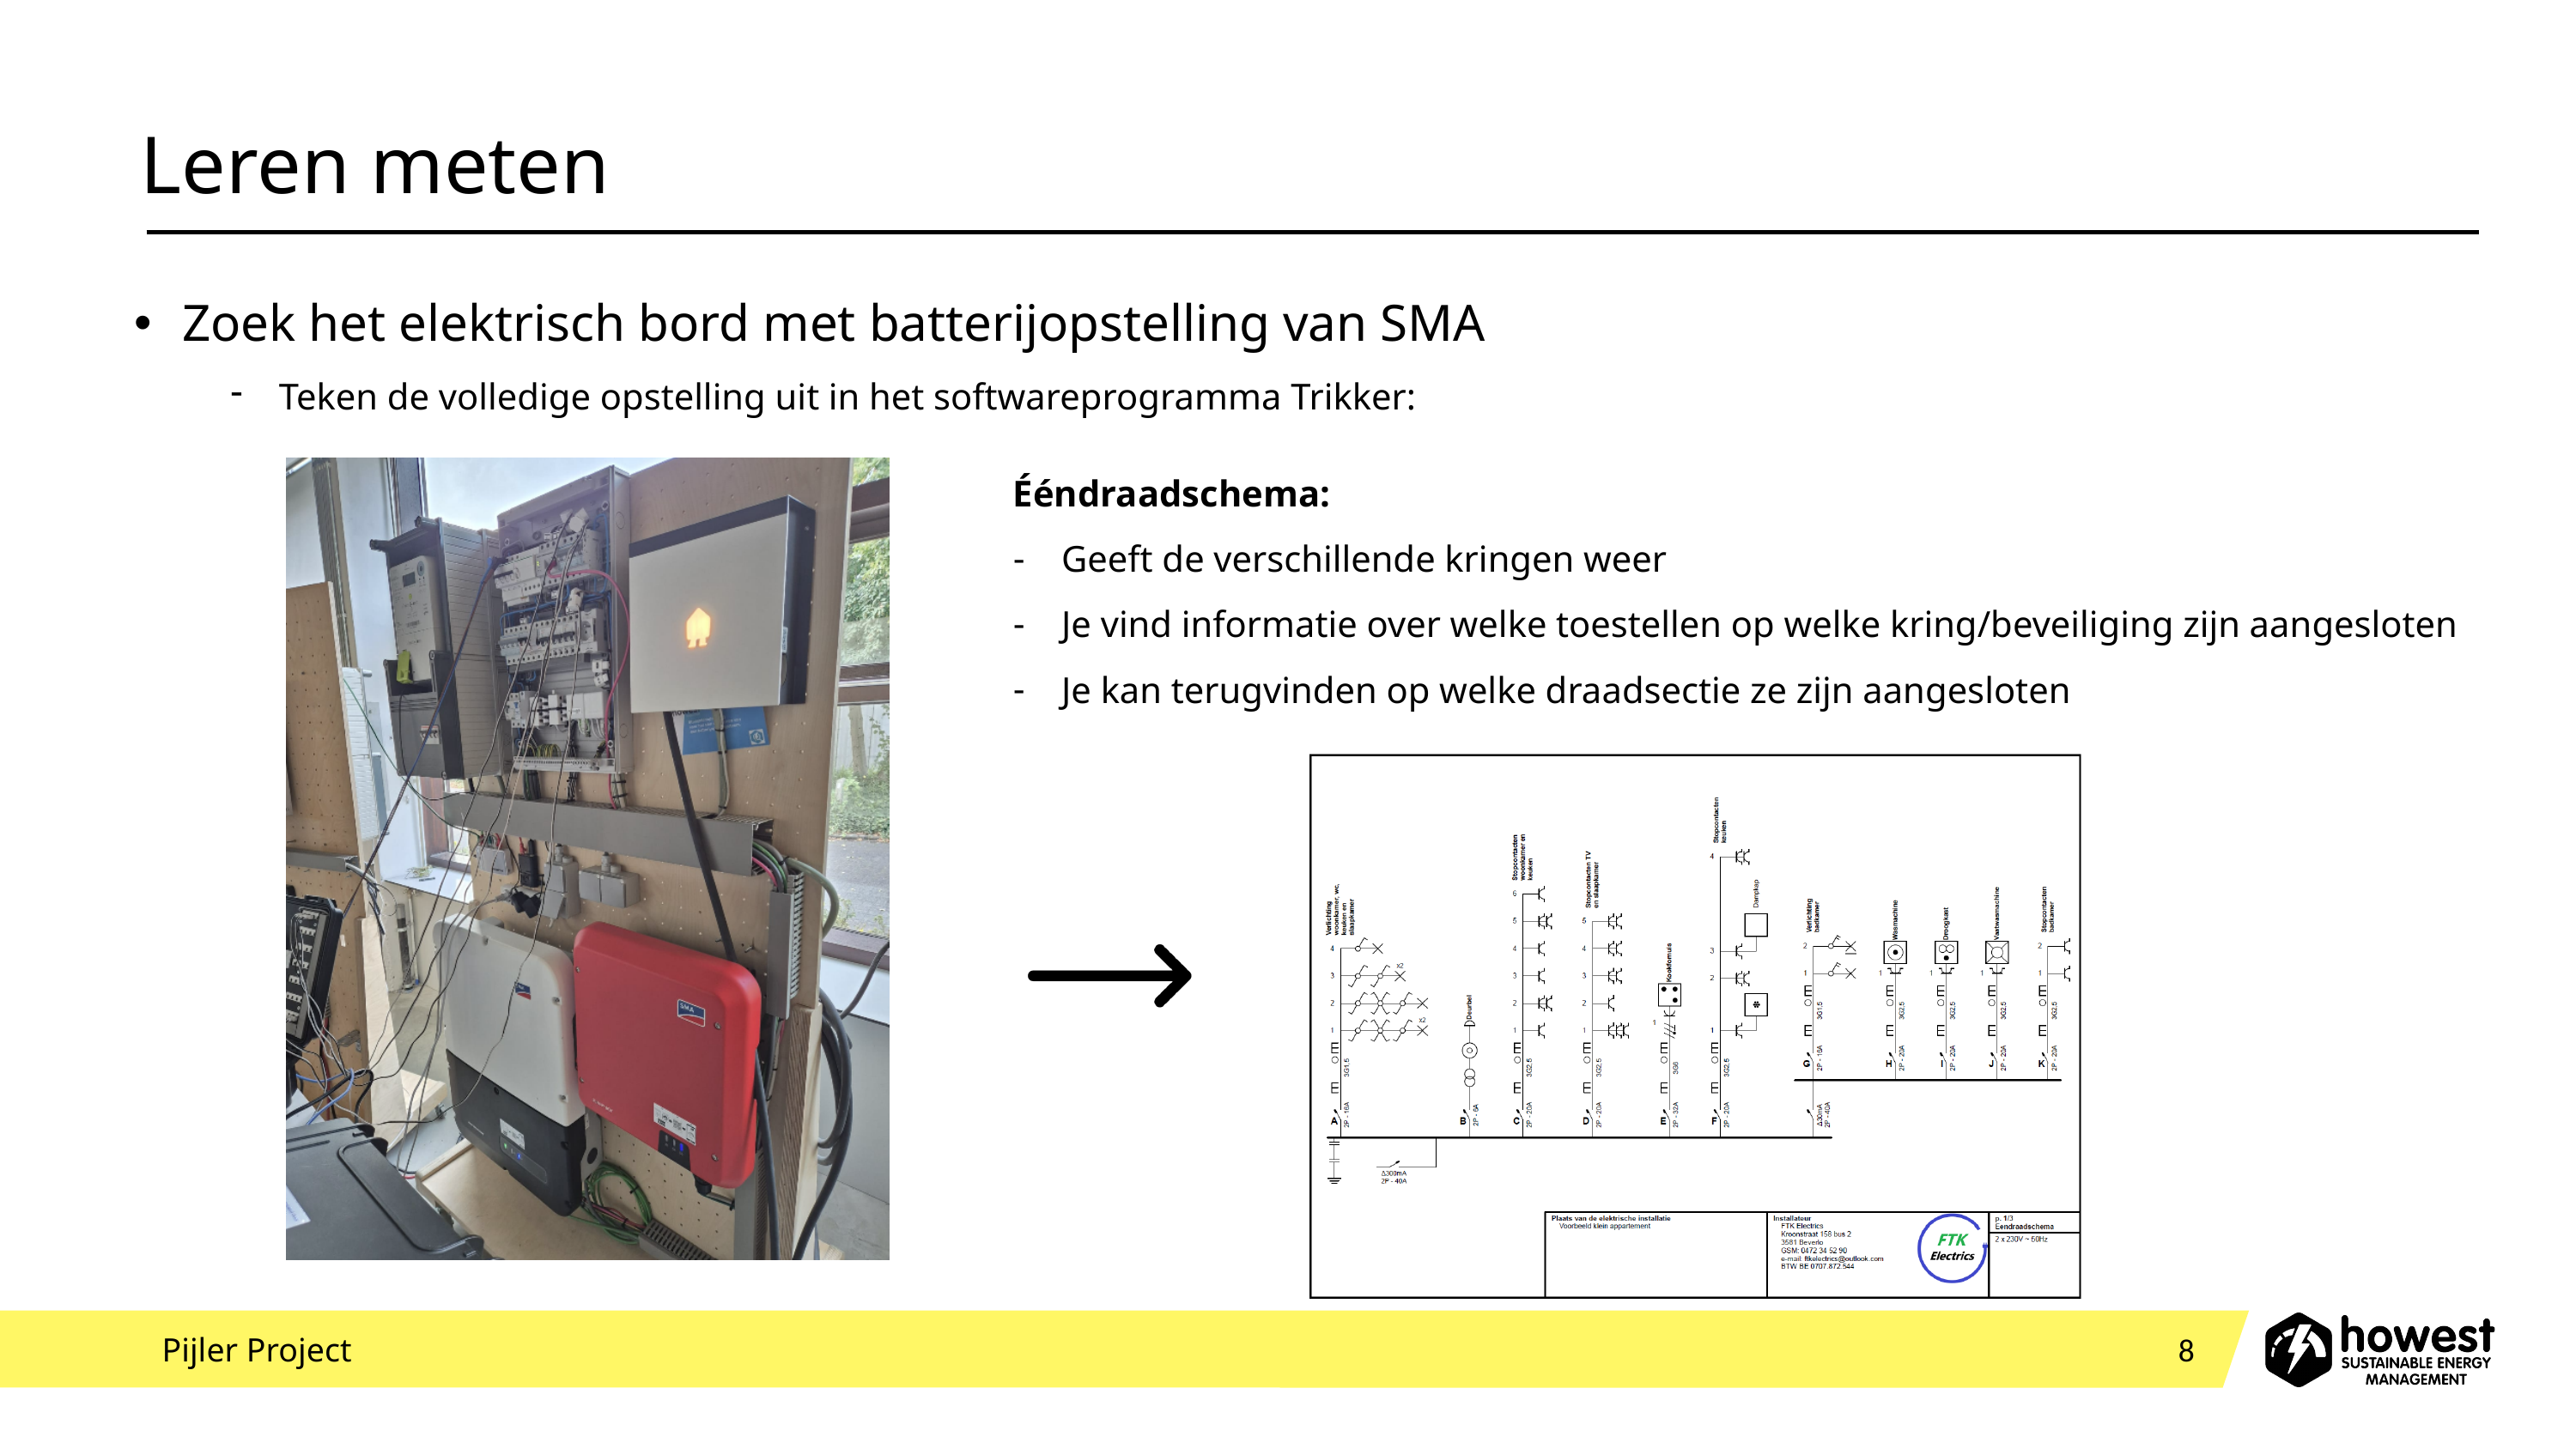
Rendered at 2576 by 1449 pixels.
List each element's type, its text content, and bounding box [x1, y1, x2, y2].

picture [286, 458, 890, 1260]
slide_number 8 [1676, 1310, 2208, 1388]
picture [2265, 1313, 2495, 1387]
text_box [140, 1209, 1967, 1311]
slide_number Pijler Project [149, 1311, 729, 1388]
text_box Zoek het elektrisch bord met batterijopstelling van SMA Teken de volledige opstelling uit in het softwareprogramma Trikker: [121, 291, 2290, 1209]
list Ééndraadschema: Geeft de verschillende kringen weer Je vind informatie over welke toestellen op welke kring/beveiliging zijn aangesloten Je kan terugvinden op welke draadsectie ze zijn aangesloten [999, 469, 2536, 809]
picture [1309, 753, 2082, 1300]
title Leren meten [140, 124, 2476, 215]
picture [1020, 887, 1199, 1065]
